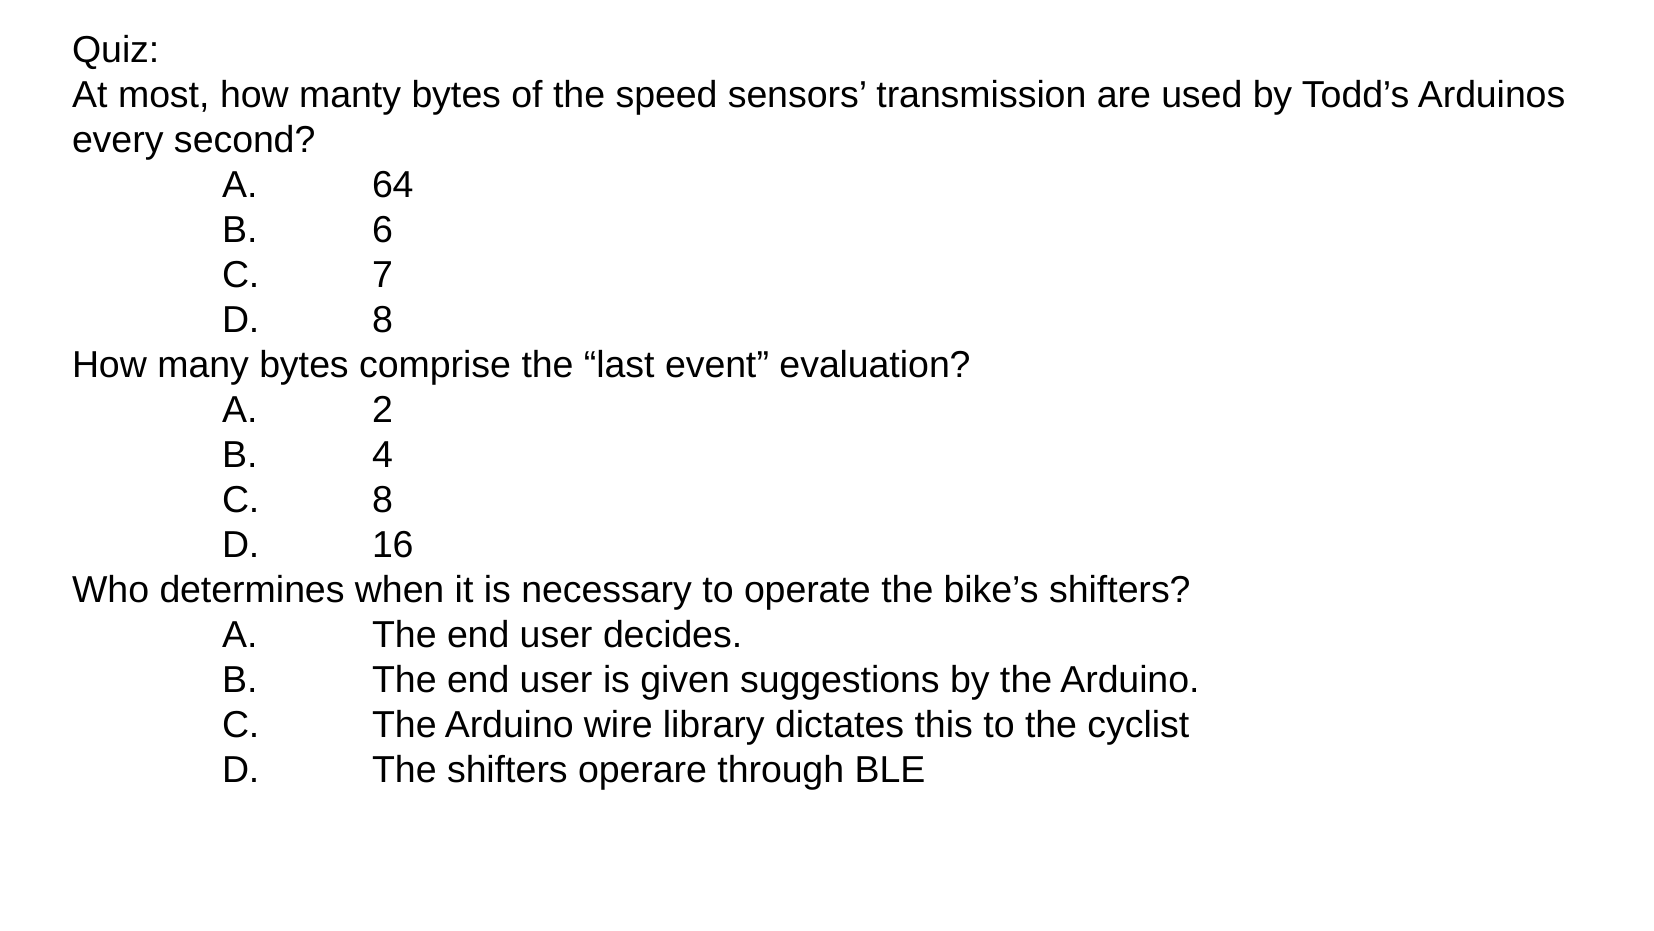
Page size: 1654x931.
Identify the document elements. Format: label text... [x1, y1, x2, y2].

text_box Quiz: At most, how manty bytes of the speed sensors’ transmission are used by Todd’s Arduinos every second? A. 64 B. 6 C. 7 D. 8 How many bytes comprise the “last event” evaluation? A. 2 B. 4 C. 8 D. 16 Who determines when it is necessary to operate the bike’s shifters? A. The end user decides. B. The end user is given suggestions by the Arduino. C. The Arduino wire library dictates this to the cyclist D. The shifters operare through BLE [57, 17, 1633, 873]
